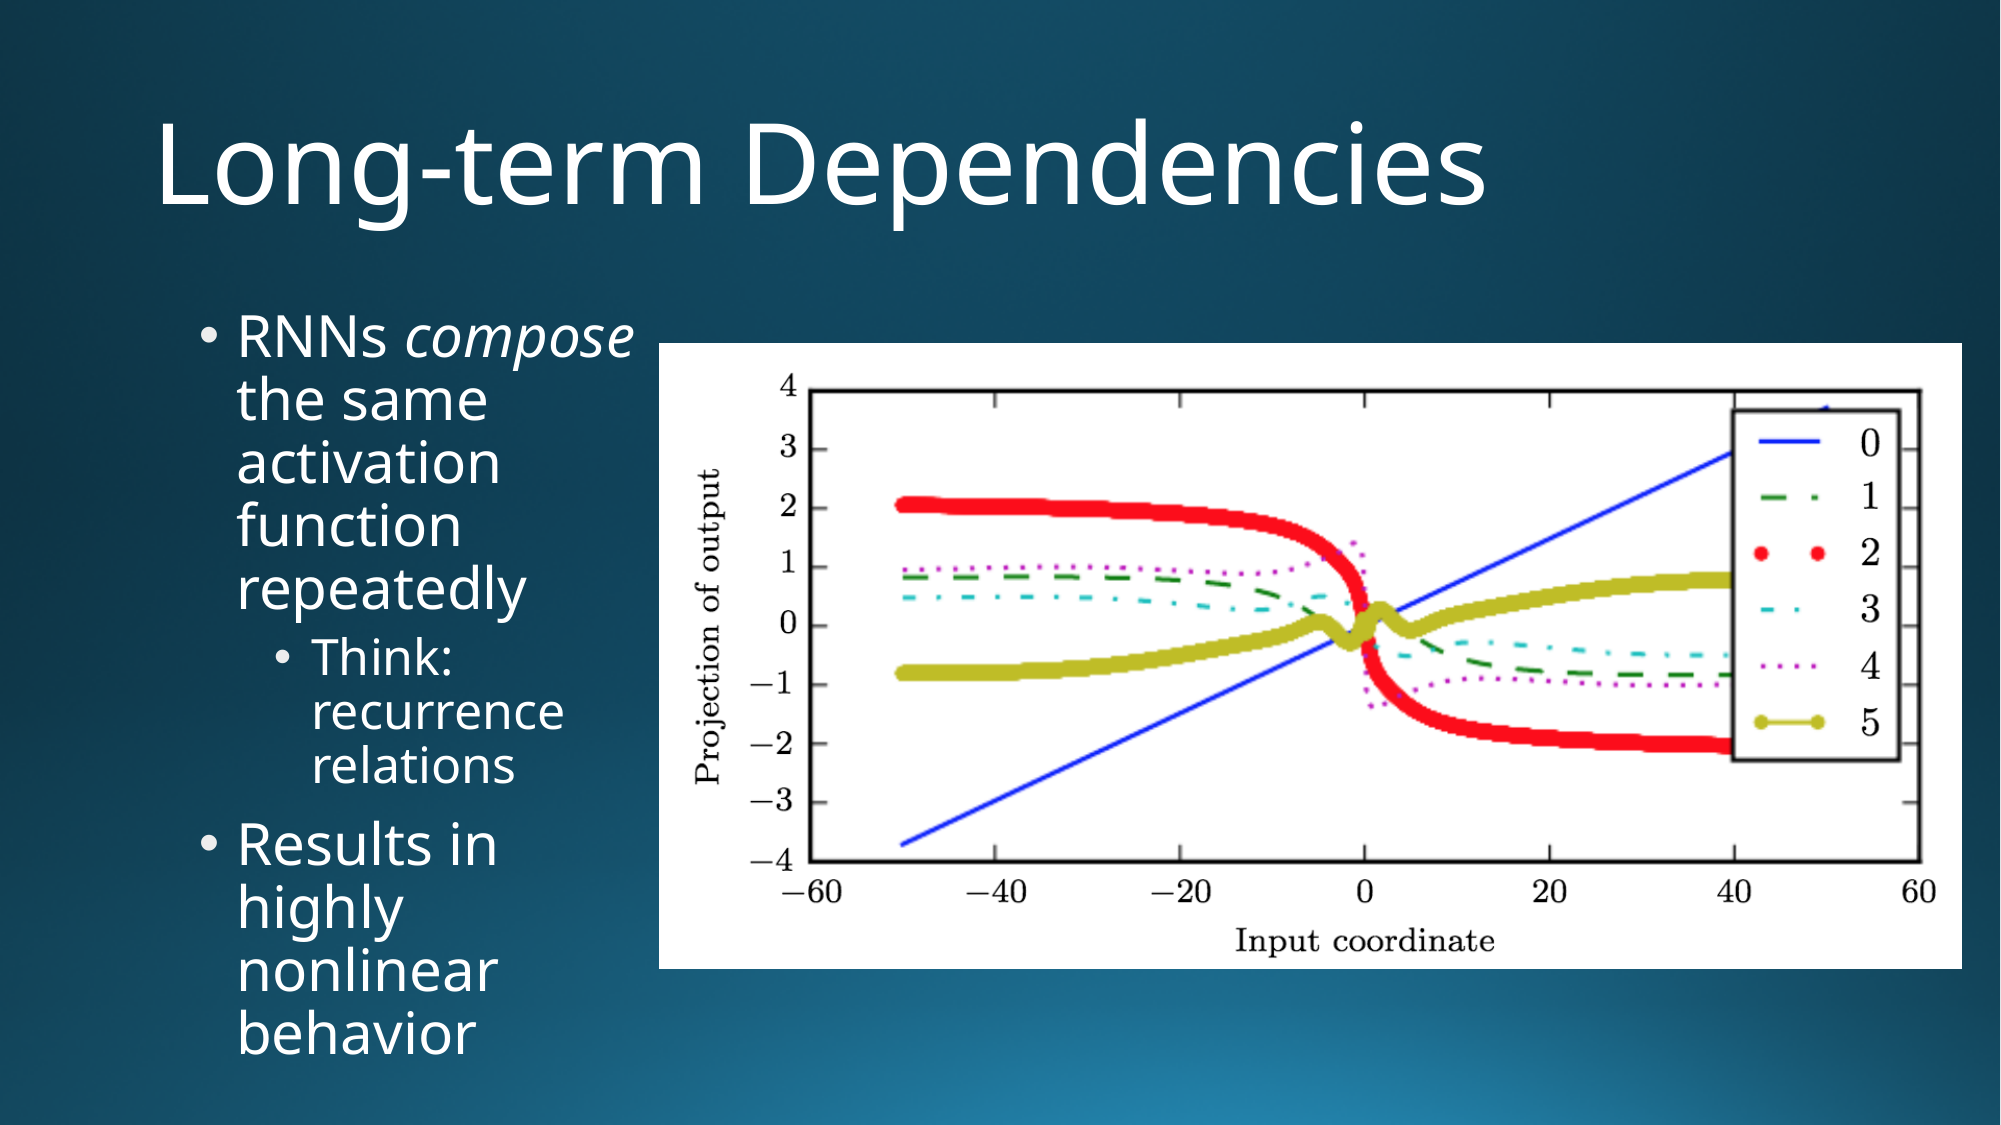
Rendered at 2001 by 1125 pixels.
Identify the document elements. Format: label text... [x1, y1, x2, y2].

list RNNs compose the same activation function repeatedly Think: recurrence relations Results in highly nonlinear behavior [183, 299, 659, 1125]
picture [0, 0, 2001, 1125]
title Long-term Dependencies [137, 59, 1863, 278]
